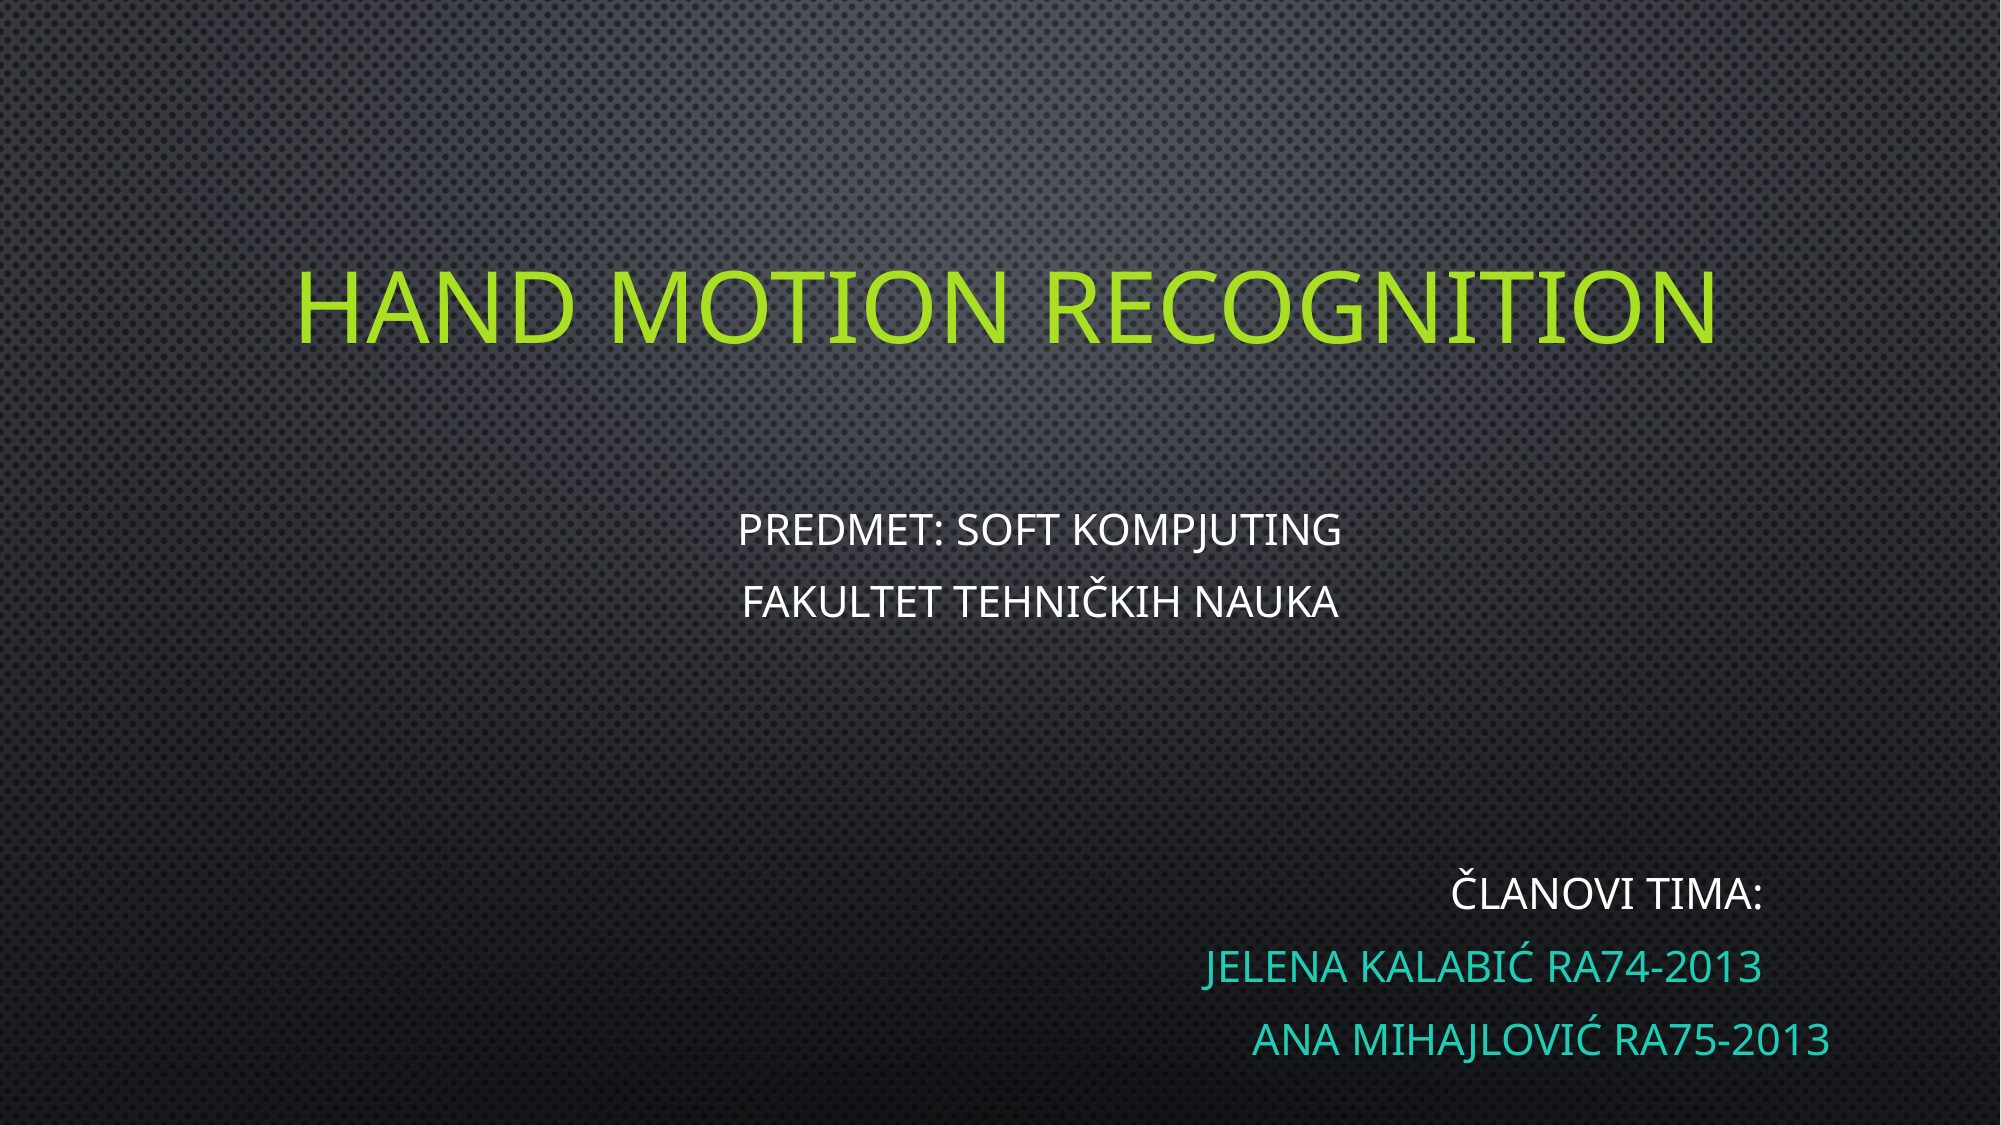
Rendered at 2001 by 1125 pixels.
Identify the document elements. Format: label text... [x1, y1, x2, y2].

title Hand motion recognition [202, 31, 1814, 372]
subtitle Predmet: Soft kompjuting Fakultet tehničkih nauka Članovi tima: Jelena Kalabić RA74-2013 Ana Mihajlović RA75-2013 [235, 494, 1846, 1095]
